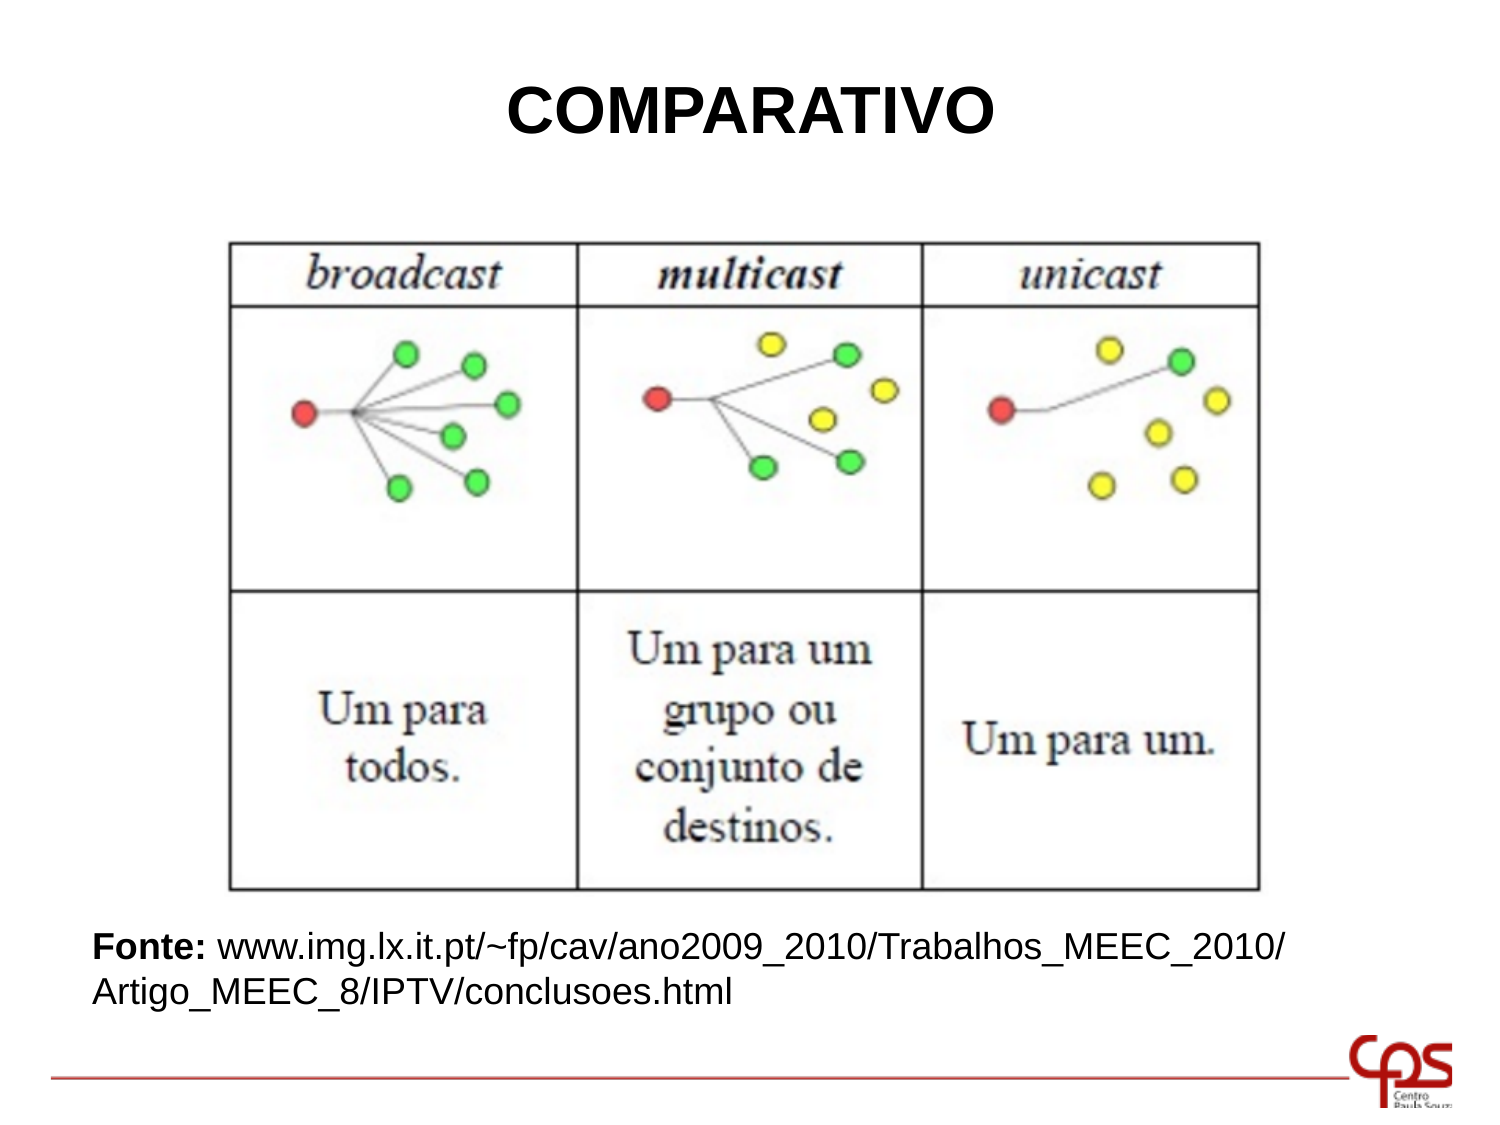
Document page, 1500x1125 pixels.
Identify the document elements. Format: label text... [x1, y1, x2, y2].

text_box Fonte: www.img.lx.it.pt/~fp/cav/ano2009_2010/Trabalhos_MEEC_2010/Artigo_MEEC_8/IPTV/conclusoes.html [77, 914, 1366, 1020]
picture [224, 224, 1276, 901]
text_box COMPARATIVO [50, 59, 1453, 154]
picture [50, 1034, 1453, 1108]
